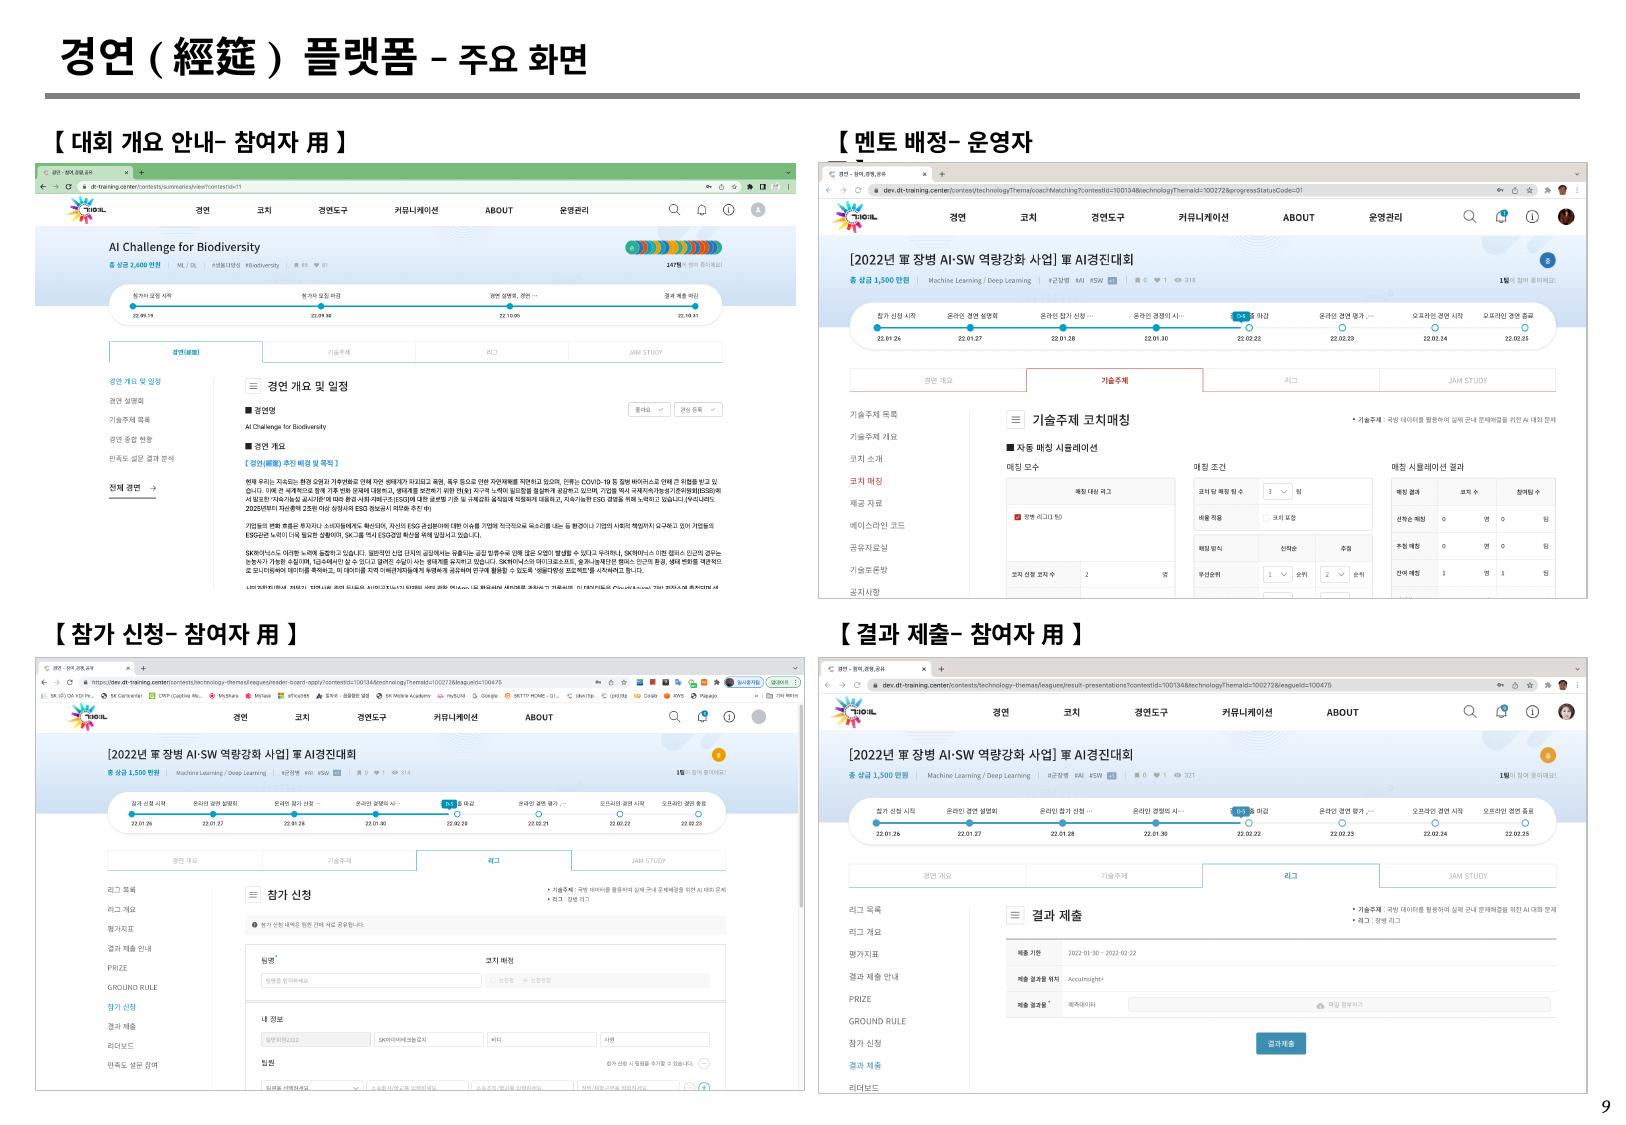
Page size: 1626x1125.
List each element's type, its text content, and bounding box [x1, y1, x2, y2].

text_box 【 대회 개요 안내– 참여자 用 】 [27, 118, 391, 164]
picture [818, 162, 1587, 599]
picture [818, 658, 1587, 1093]
title 경연(經筵) 플랫폼 – 주요 화면 [44, 22, 1581, 89]
picture [35, 162, 797, 589]
text_box 【 참가 신청– 참여자 用 】 [27, 609, 327, 656]
text_box 【 멘토 배정– 운영자 用 】 [810, 118, 1100, 193]
text_box 【 결과 제출– 참여자 用 】 [812, 609, 1112, 656]
picture [35, 658, 804, 1091]
